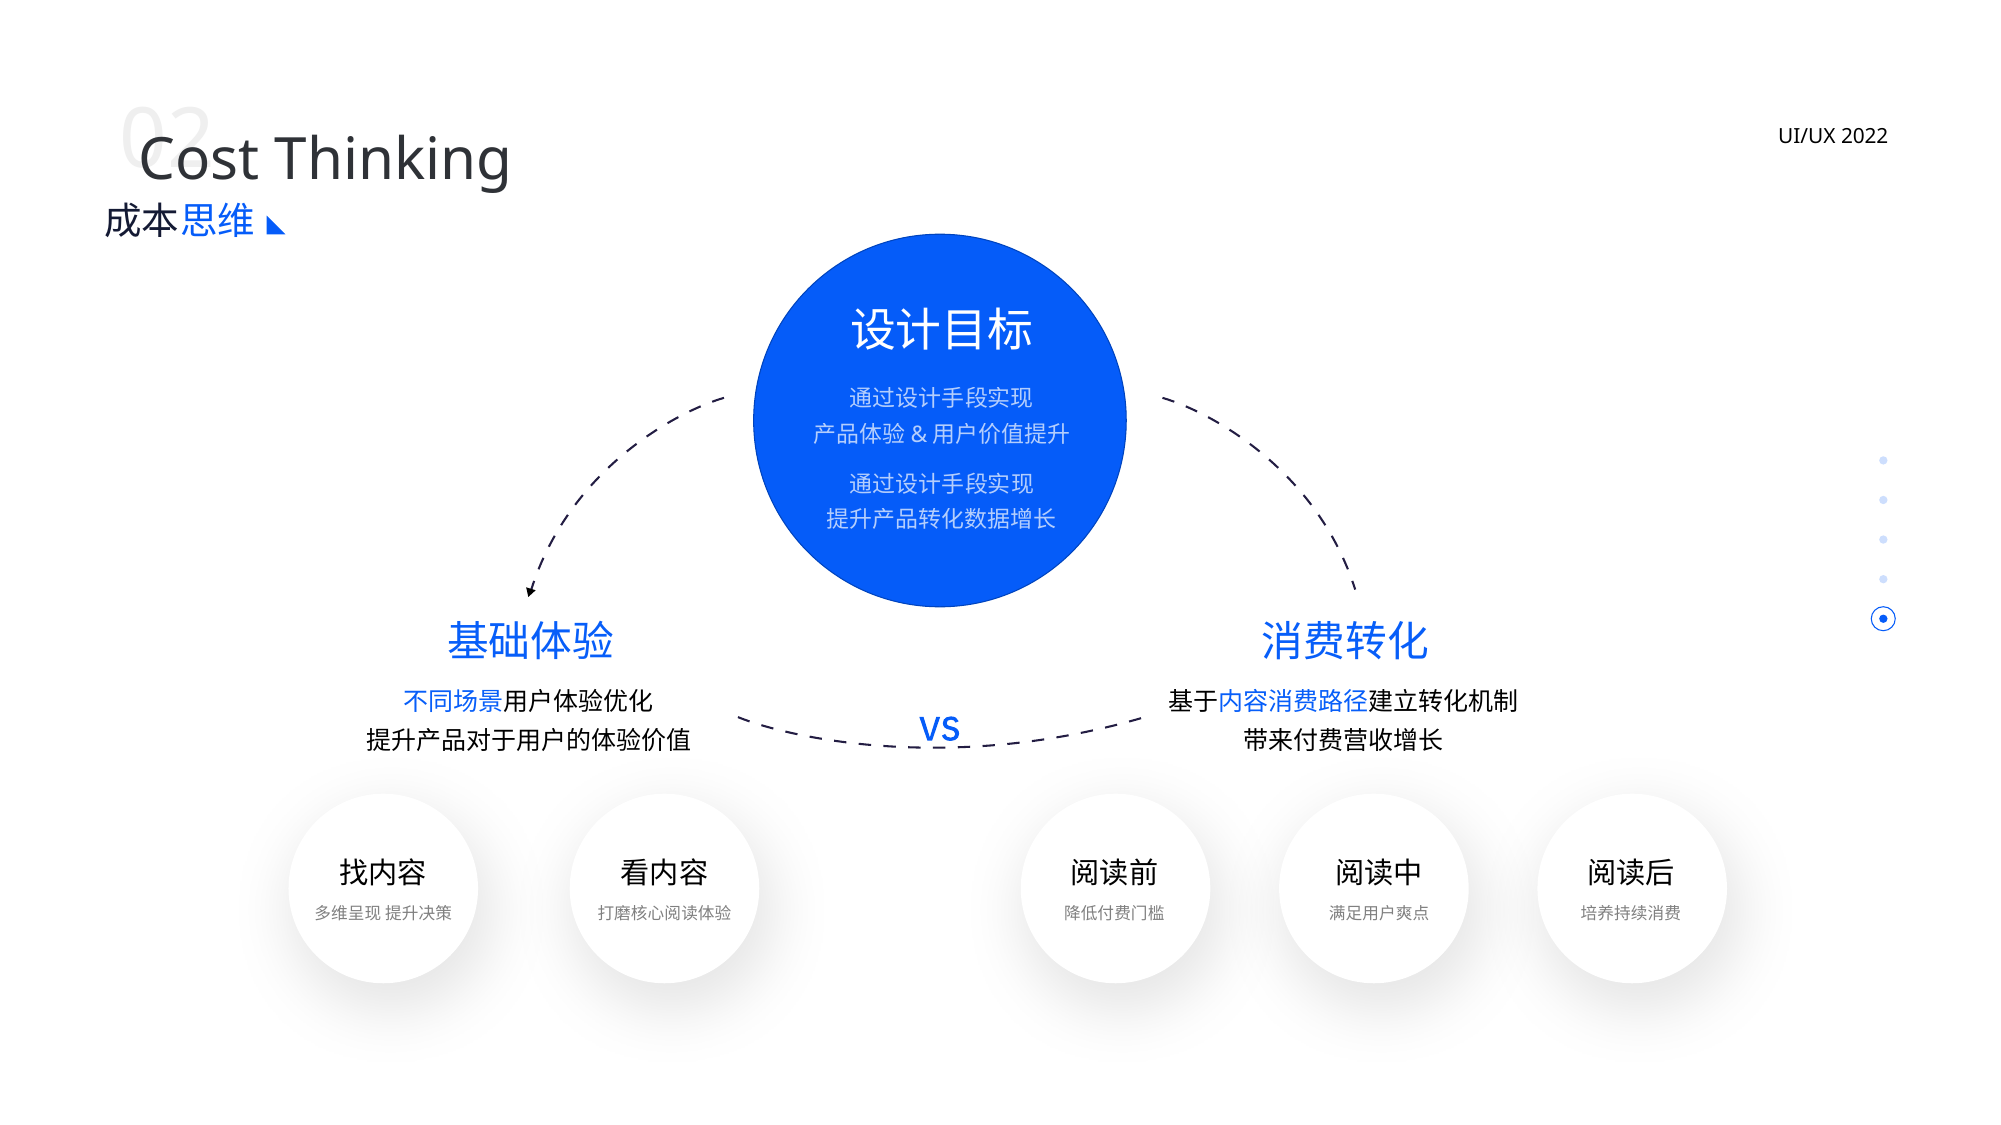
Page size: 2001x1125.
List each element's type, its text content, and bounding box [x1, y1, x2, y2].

text_box 找内容 [324, 846, 442, 889]
text_box [1871, 606, 1896, 631]
text_box 成本 [89, 189, 165, 250]
text_box 思维 [165, 189, 271, 250]
text_box [1279, 793, 1469, 984]
text_box [737, 717, 1145, 748]
text_box Cost Thinking [123, 114, 528, 199]
text_box 满足用户爽点 [1314, 889, 1445, 931]
text_box 基于内容消费路径建立转化机制 带来付费营收增长 [1154, 669, 1534, 762]
text_box [941, 716, 960, 741]
text_box 设计目标 [835, 293, 1049, 364]
text_box [288, 793, 479, 984]
text_box 02 [105, 77, 230, 189]
text_box [1020, 793, 1211, 984]
text_box 看内容 [605, 846, 724, 889]
text_box 通过设计手段实现 提升产品转化数据增长 [812, 453, 1072, 540]
text_box 通过设计手段实现 产品体验&用户价值提升 [798, 368, 1086, 455]
text_box [271, 219, 286, 235]
text_box 多维呈现 提升决策 [299, 889, 468, 931]
text_box 不同场景用户体验优化 提升产品对于用户的体验价值 [351, 669, 707, 762]
text_box 培养持续消费 [1565, 889, 1697, 931]
text_box UI/UX 2022 [1763, 114, 1904, 155]
text_box [526, 587, 536, 597]
text_box [1537, 793, 1728, 984]
text_box 阅读前 [1055, 846, 1174, 889]
text_box 消费转化 [1247, 607, 1444, 669]
text_box 降低付费门槛 [1049, 889, 1180, 931]
text_box [1162, 397, 1356, 590]
text_box [753, 234, 1127, 607]
text_box [1879, 495, 1888, 505]
text_box [531, 397, 724, 589]
text_box 阅读后 [1572, 846, 1690, 889]
text_box [1879, 575, 1888, 584]
text_box [1879, 535, 1888, 544]
text_box [919, 716, 941, 741]
text_box [569, 793, 760, 984]
text_box 基础体验 [432, 607, 629, 669]
text_box [1879, 456, 1888, 465]
text_box 打磨核心阅读体验 [582, 889, 747, 931]
text_box 阅读中 [1320, 846, 1438, 889]
